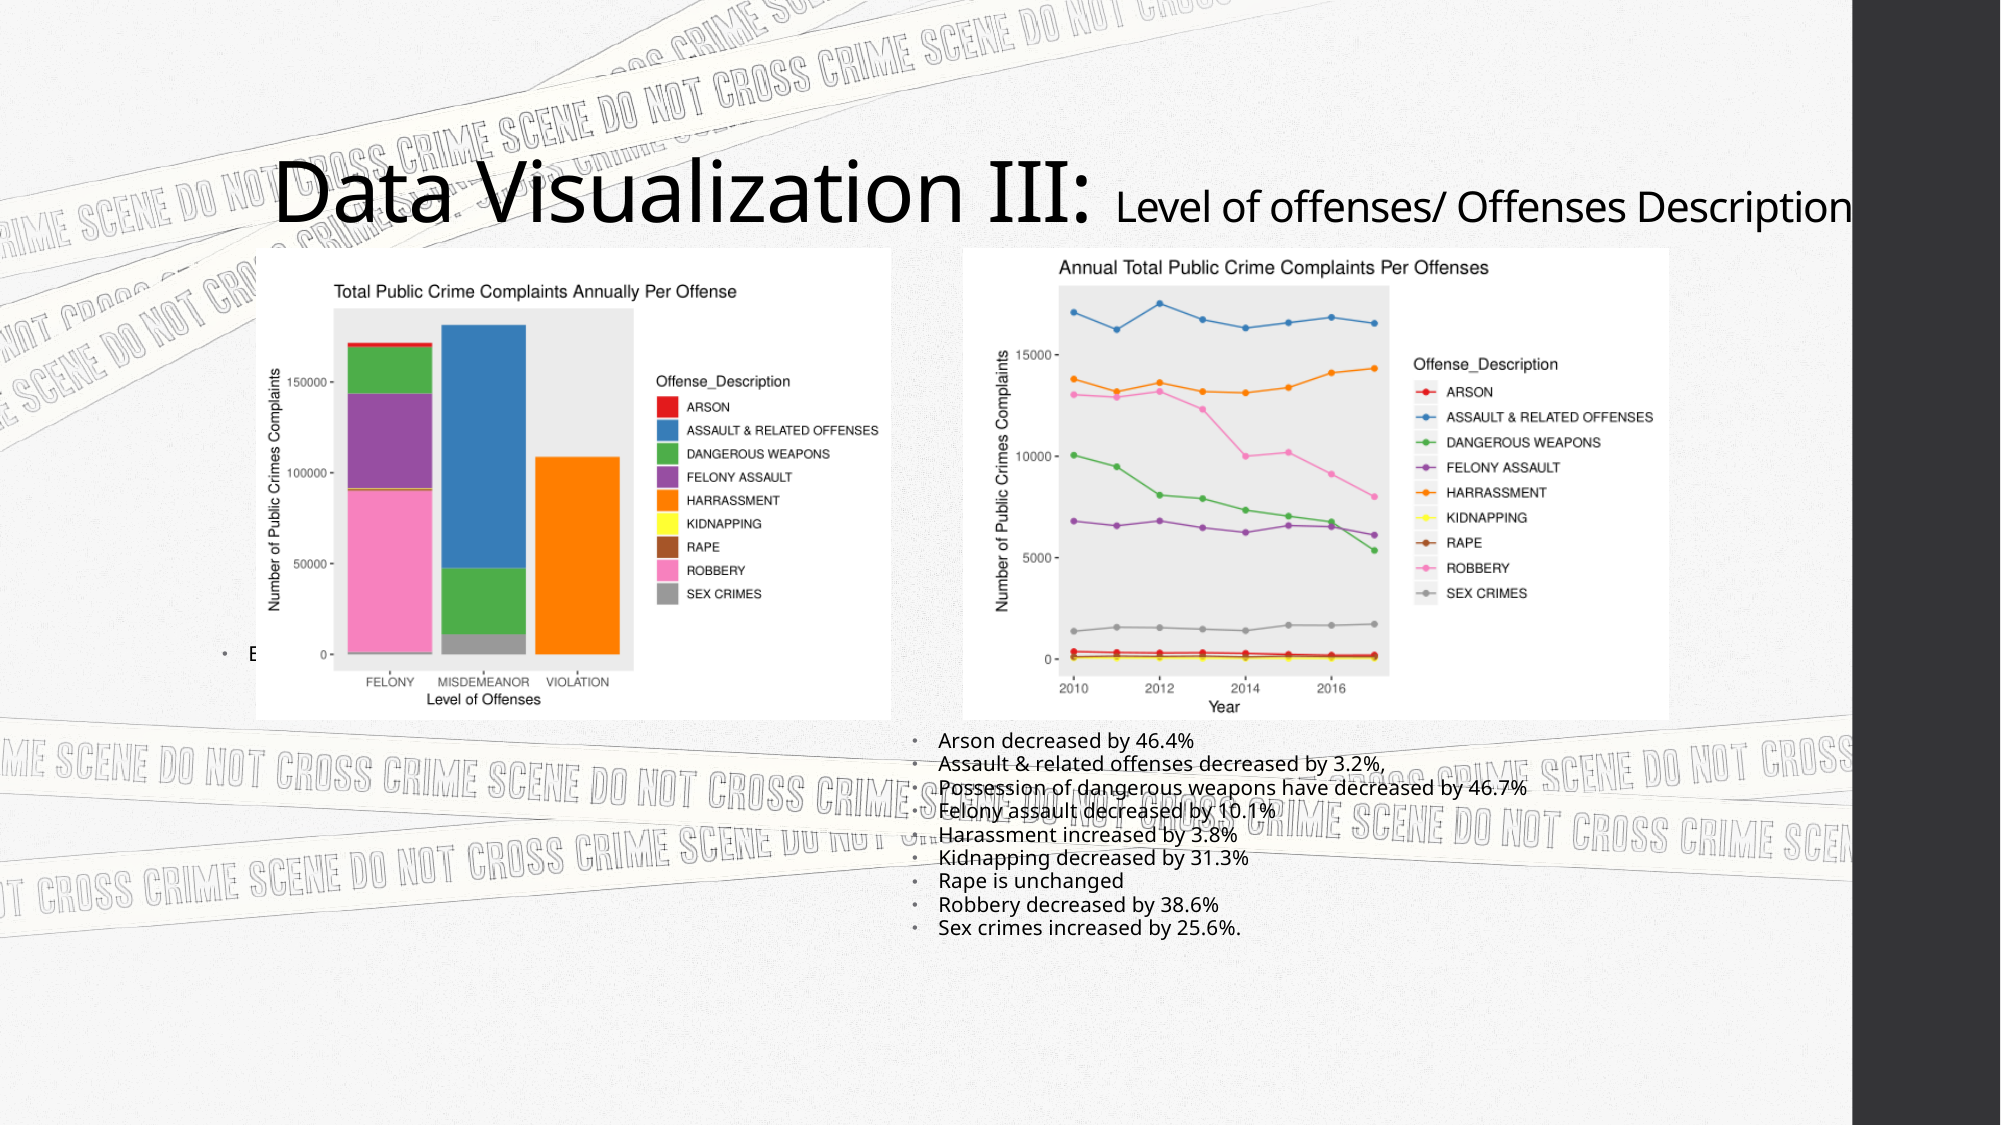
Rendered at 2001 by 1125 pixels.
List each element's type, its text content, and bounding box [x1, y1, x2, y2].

list Each of the offenses displayed in their level of offenses. Arson decreased by 46.4% Assault & related offenses decreased by 3.2%, Possession of dangerous weapons have decreased by 46.7% Felony assault decreased by 10.1% Harassment increased by 3.8% Kidnapping decreased by 31.3% Rape is unchanged Robbery decreased by 38.6% Sex crimes increased by 25.6%. [206, 299, 1617, 1014]
title Data Visualization III: Level of offenses/ Offenses Description [256, 139, 1926, 249]
picture [255, 247, 891, 720]
picture [963, 247, 1670, 720]
